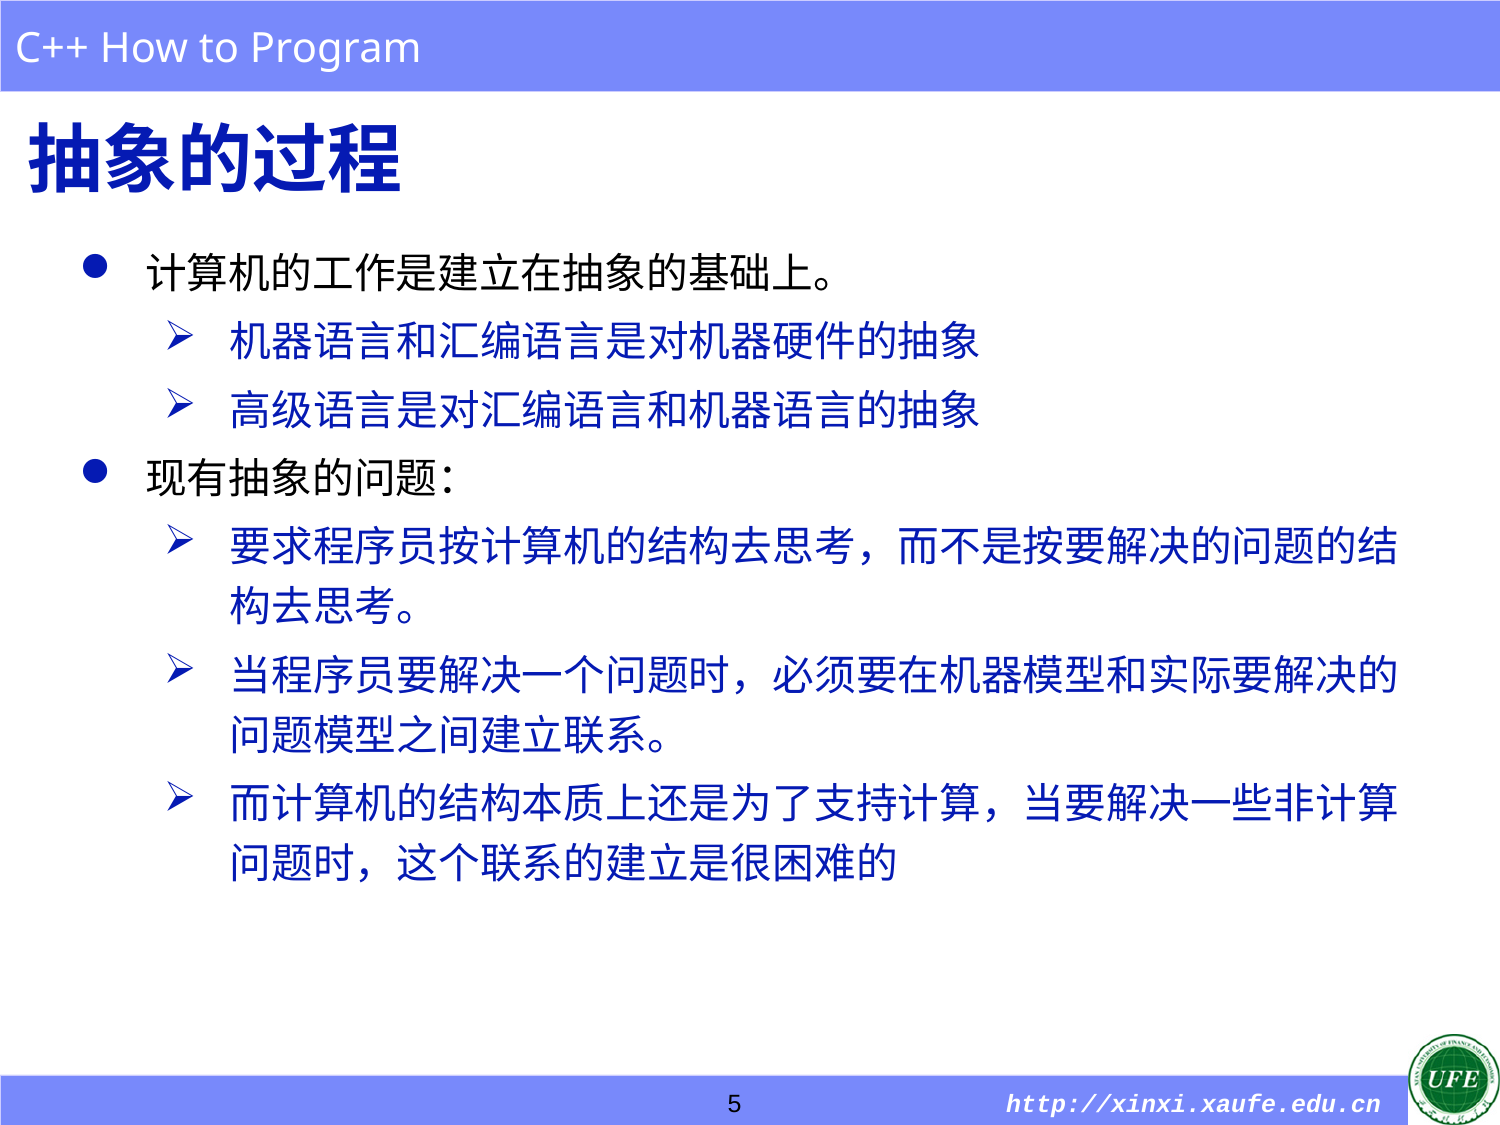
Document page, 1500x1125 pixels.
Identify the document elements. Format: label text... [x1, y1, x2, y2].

title 抽象的过程 [12, 99, 1288, 225]
picture [1408, 1034, 1500, 1125]
slide_number 5 [712, 1080, 775, 1121]
list 计算机的工作是建立在抽象的基础上。 机器语言和汇编语言是对机器硬件的抽象 高级语言是对汇编语言和机器语言的抽象 现有抽象的问题： 要求程序员按计算机的结构去思考，而不是按要解决的问题的结构去思考。 当程序员要解决一个问题时，必须要在机器模型和实际要解决的问题模型之间建立联系。 而计算机的结构本质上还是为了支持计算，当要解决一些非计算问题时，这个联系的建立是很困难的 [64, 229, 1448, 1075]
